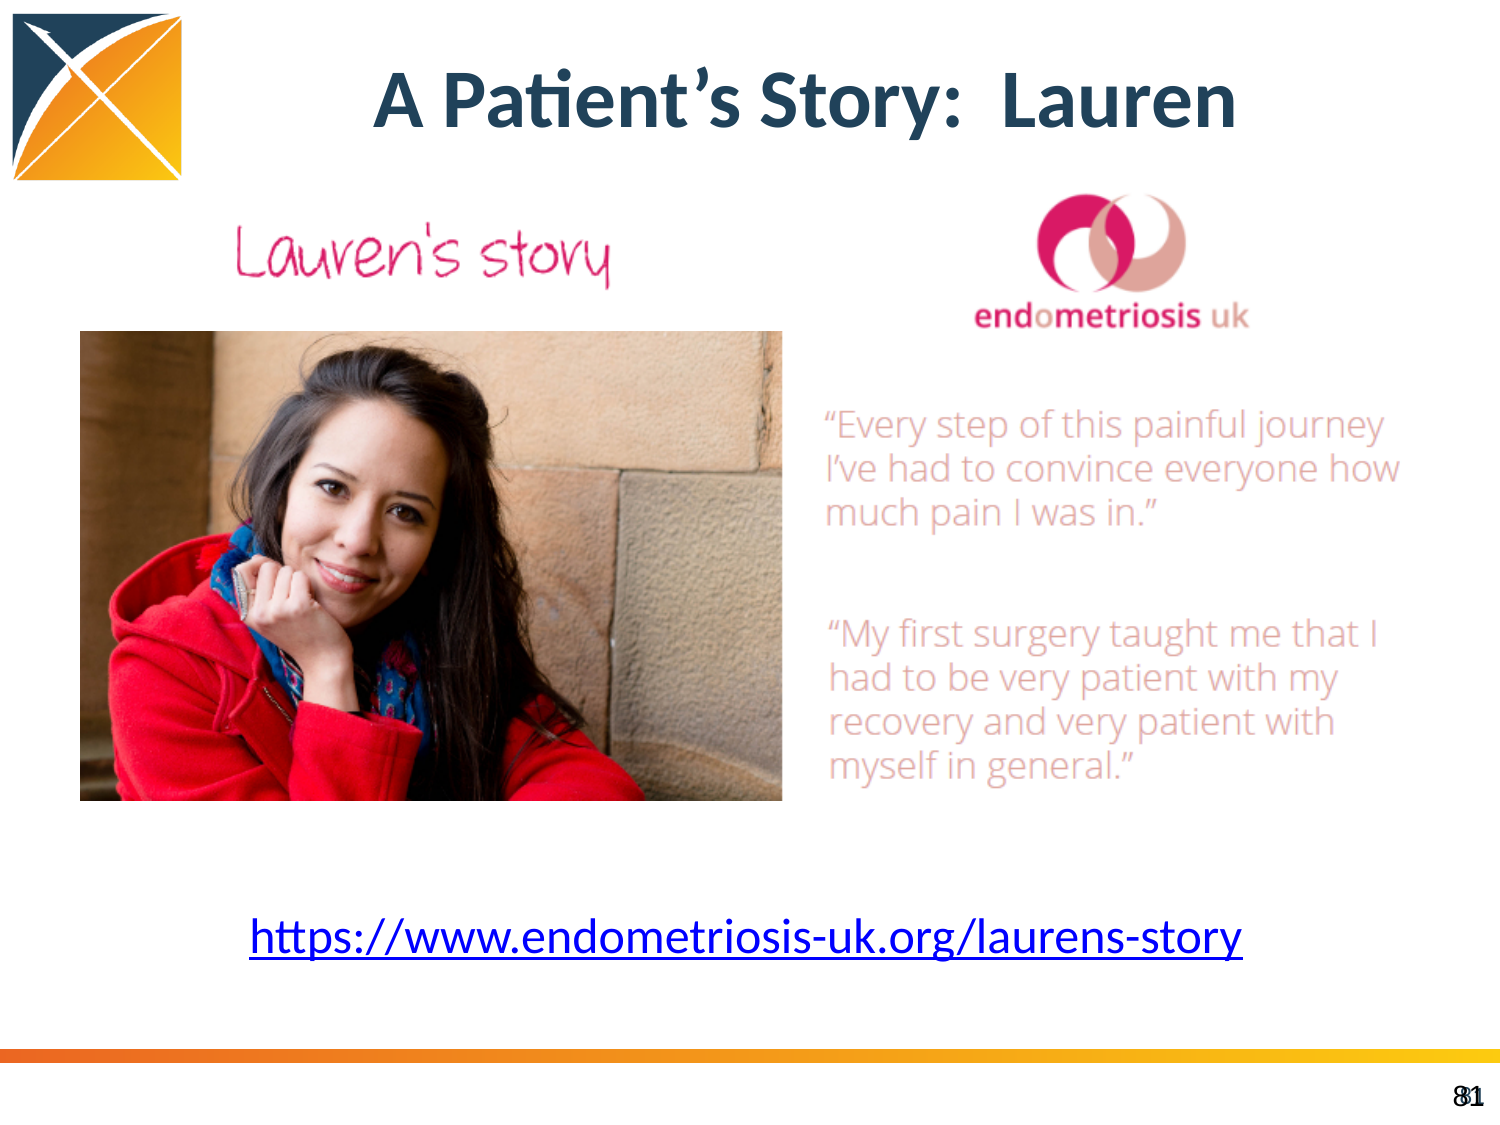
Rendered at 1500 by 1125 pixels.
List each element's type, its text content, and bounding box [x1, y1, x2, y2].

picture [796, 383, 1426, 554]
picture [224, 208, 629, 295]
picture [806, 592, 1404, 801]
picture [80, 331, 784, 801]
picture [938, 162, 1284, 357]
slide_number 81 [1149, 1065, 1500, 1125]
title A Patient’s Story: Lauren [187, 24, 1425, 163]
list https://www.endometriosis-uk.org/laurens-story [71, 837, 1422, 1030]
picture [0, 0, 206, 200]
